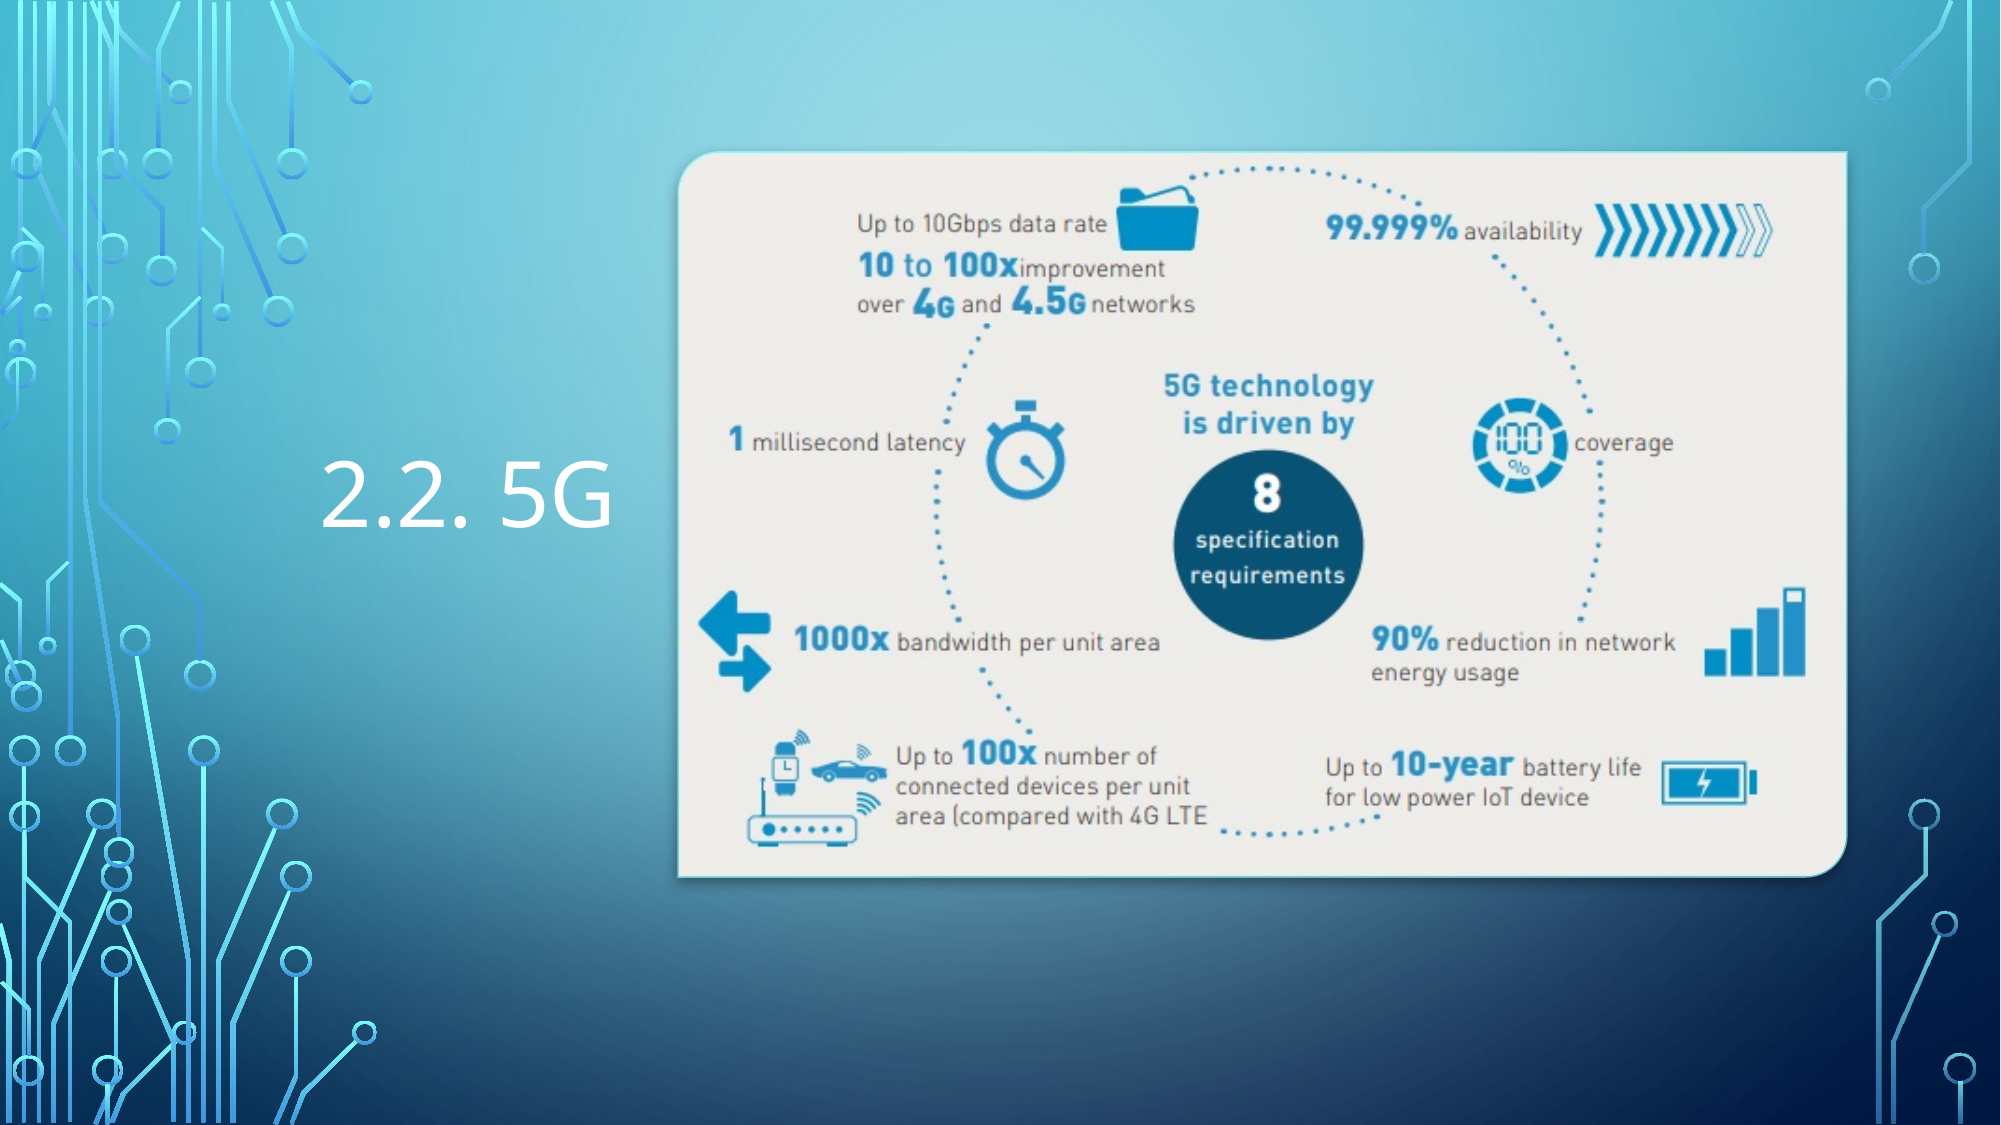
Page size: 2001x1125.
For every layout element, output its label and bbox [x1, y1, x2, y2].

picture [379, 0, 2000, 1125]
text_box [0, 0, 379, 1125]
